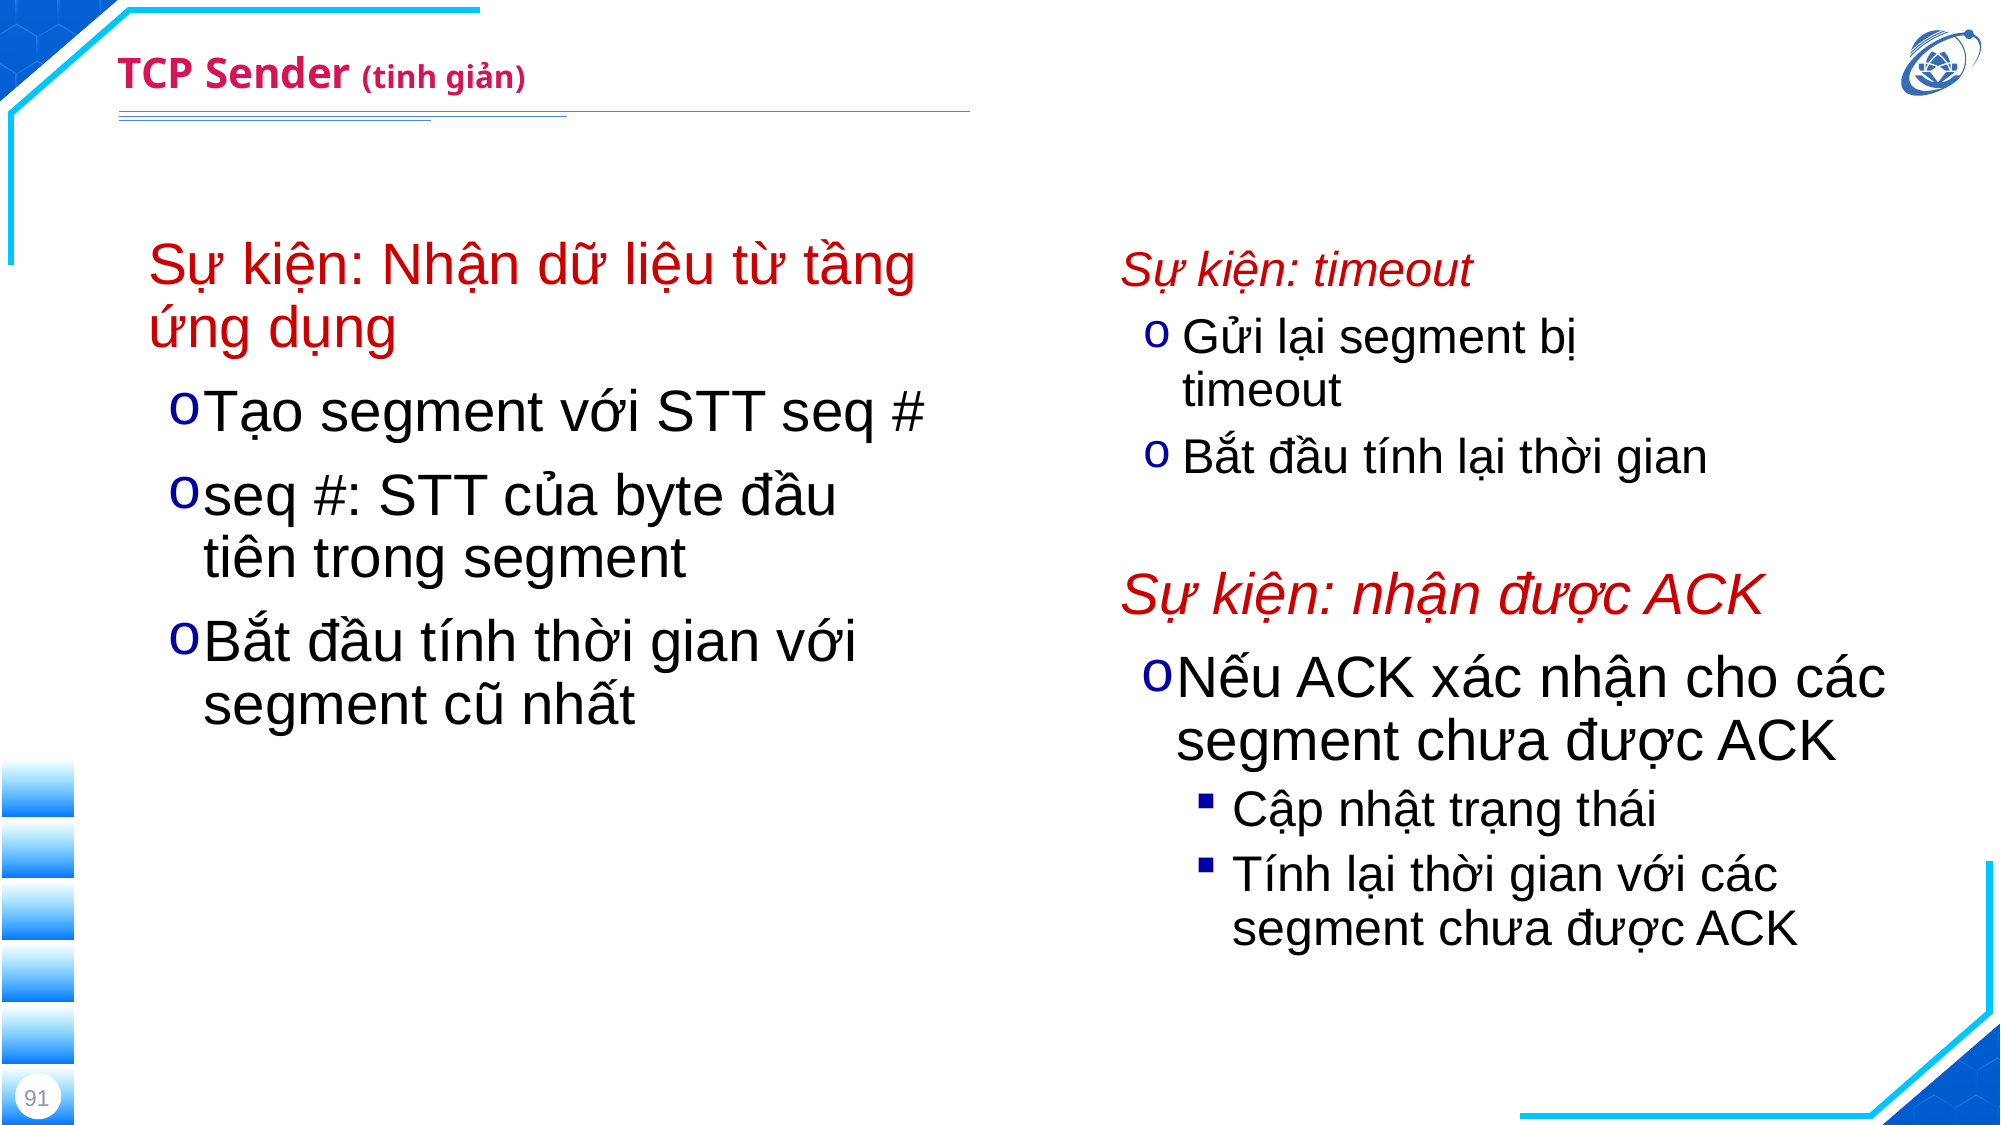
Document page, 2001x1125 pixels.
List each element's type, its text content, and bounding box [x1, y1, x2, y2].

list [1909, 50, 1916, 58]
text_box Sự kiện: Nhận dữ liệu từ tầng ứng dụng Tạo segment với STT seq # seq #: STT của byte đầu tiên trong segment Bắt đầu tính thời gian với segment cũ nhất [130, 227, 944, 990]
slide_number 91 [0, 1073, 117, 1122]
title TCP Sender (tinh giản) [117, 28, 1863, 106]
text_box Sự kiện: timeout Gửi lại segment bị timeout Bắt đầu tính lại thời gian [1103, 237, 1729, 556]
text_box Sự kiện: nhận được ACK Nếu ACK xác nhận cho các segment chưa được ACK Cập nhật trạng thái Tính lại thời gian với các segment chưa được ACK [1103, 556, 1911, 1081]
